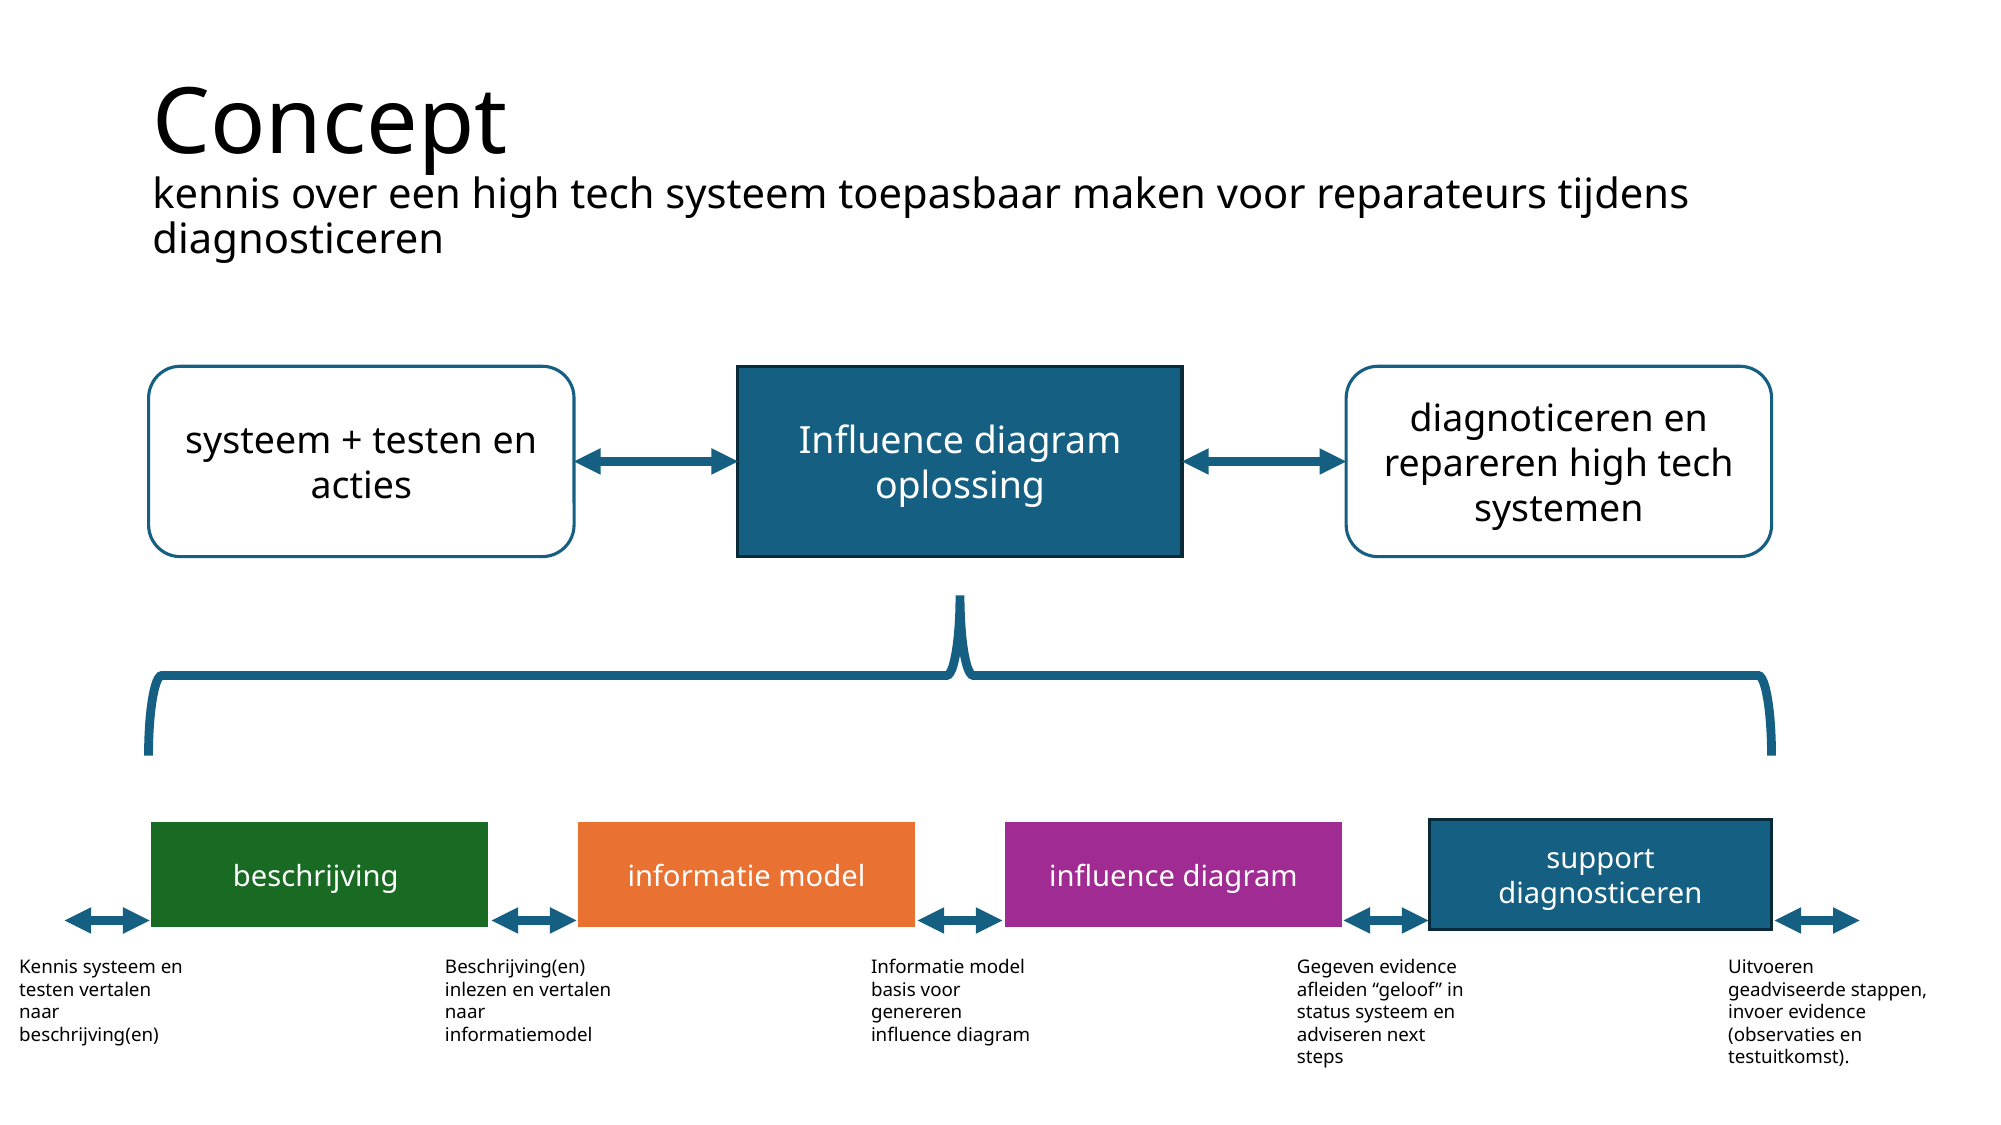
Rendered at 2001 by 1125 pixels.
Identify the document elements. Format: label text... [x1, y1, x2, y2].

text_box Informatie model basis voor genereren influence diagram [856, 947, 1062, 1053]
text_box support diagnosticeren [1428, 818, 1773, 931]
text_box diagnoticeren en repareren high tech systemen [1344, 364, 1774, 559]
text_box systeem + testen en acties [147, 364, 576, 559]
text_box [146, 595, 1774, 756]
text_box Kennis systeem en testen vertalen naar beschrijving(en) [4, 947, 210, 1053]
title Concept kennis over een high tech systeem toepasbaar maken voor reparateurs tijdens diagnosticeren [137, 59, 1863, 278]
text_box Gegeven evidence afleiden “geloof” in status systeem en adviseren next steps [1282, 947, 1488, 1076]
text_box Uitvoeren geadviseerde stappen, invoer evidence (observaties en testuitkomst). [1713, 947, 1949, 1076]
text_box Influence diagram oplossing [736, 365, 1184, 558]
text_box beschrijving [146, 818, 493, 932]
text_box influence diagram [1000, 818, 1347, 932]
text_box informatie model [573, 818, 920, 932]
text_box Beschrijving(en) inlezen en vertalen naar informatiemodel [430, 947, 636, 1053]
